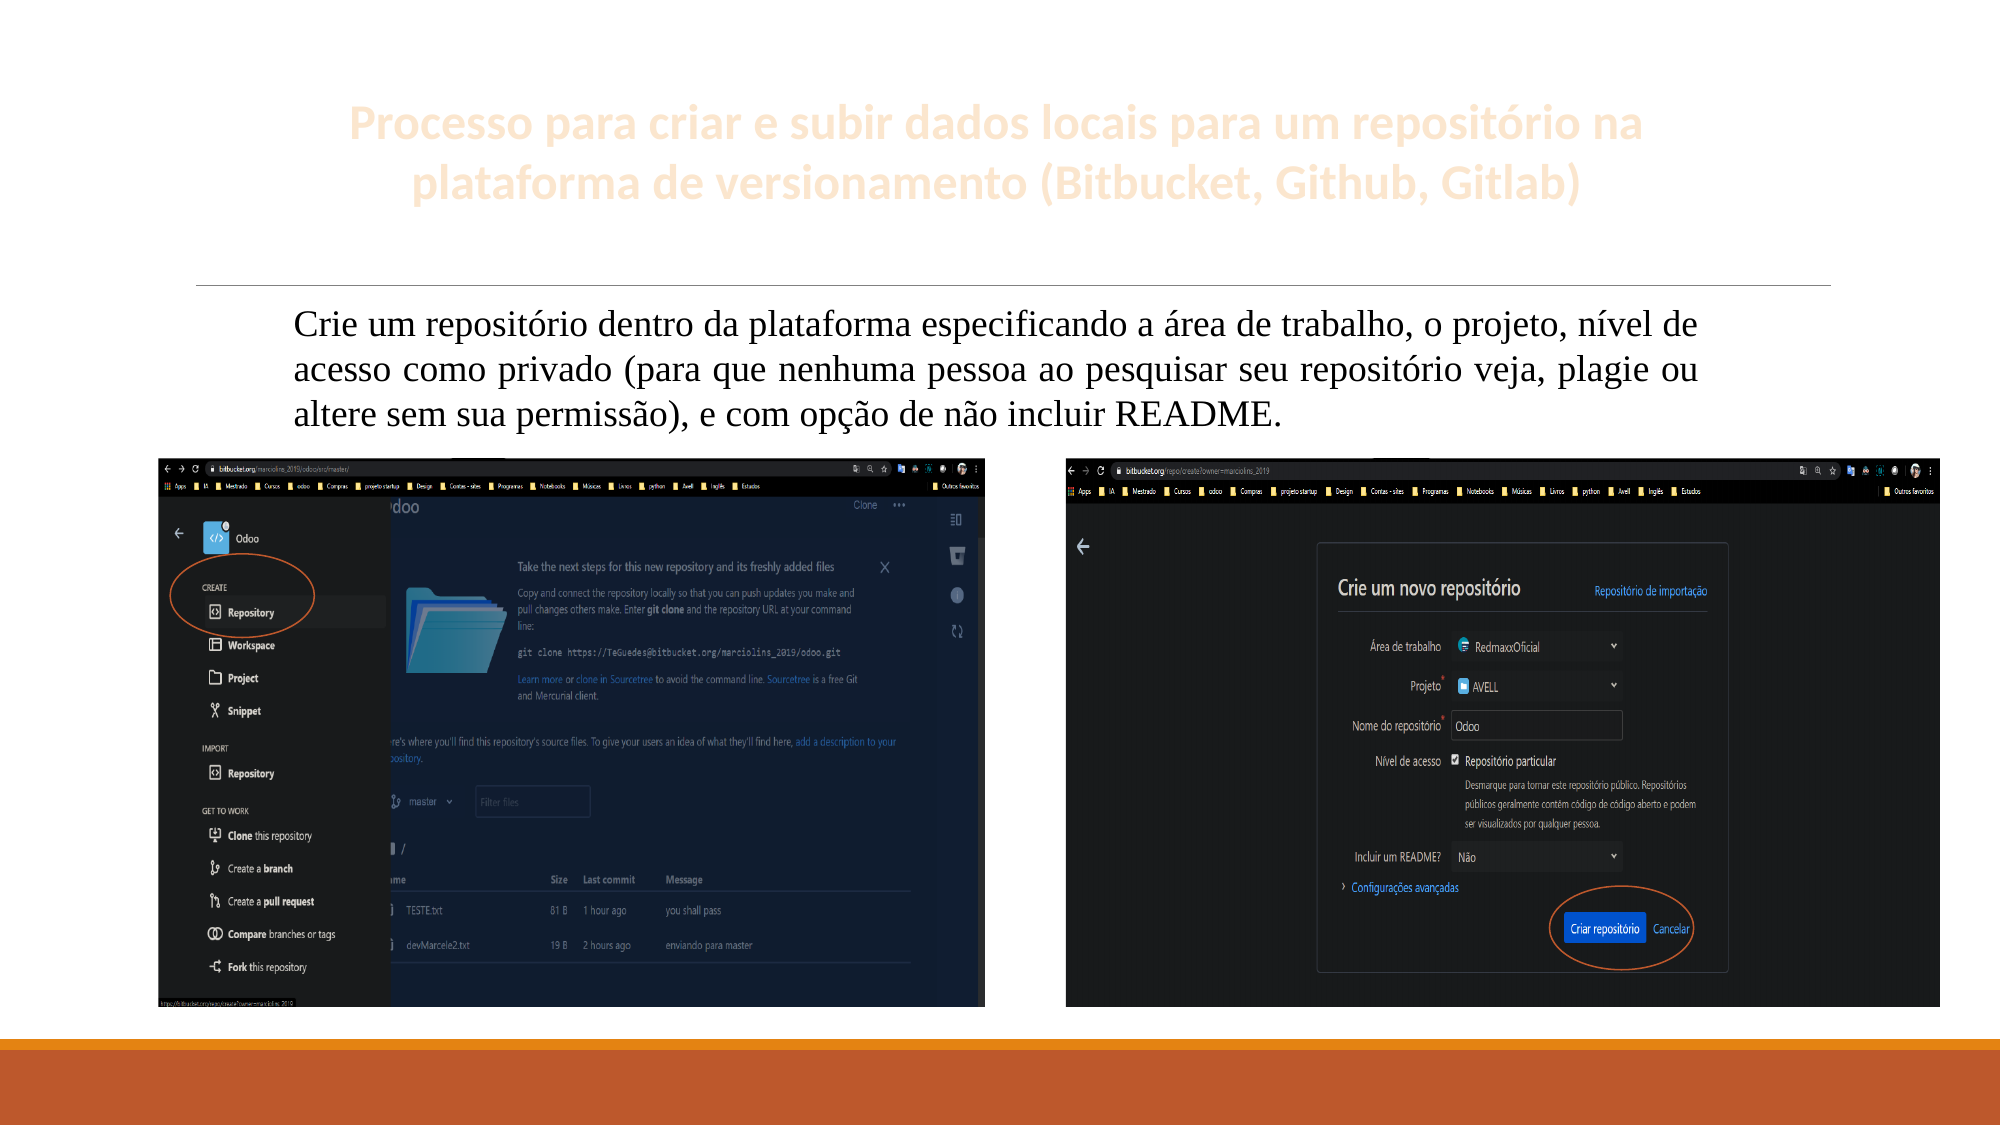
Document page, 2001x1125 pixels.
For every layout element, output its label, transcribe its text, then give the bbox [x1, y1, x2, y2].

picture [157, 458, 986, 1008]
text_box Processo para criar e subir dados locais para um repositório na plataforma de versionamento (Bitbucket, Github, Gitlab) Crie um repositório dentro da plataforma especificando a área de trabalho, o projeto, nível de acesso como privado (para que nenhuma pessoa ao pesquisar seu repositório veja, plagie ou altere sem sua permissão), e com opção de não incluir README. [278, 81, 1716, 667]
picture [1065, 458, 1941, 1008]
